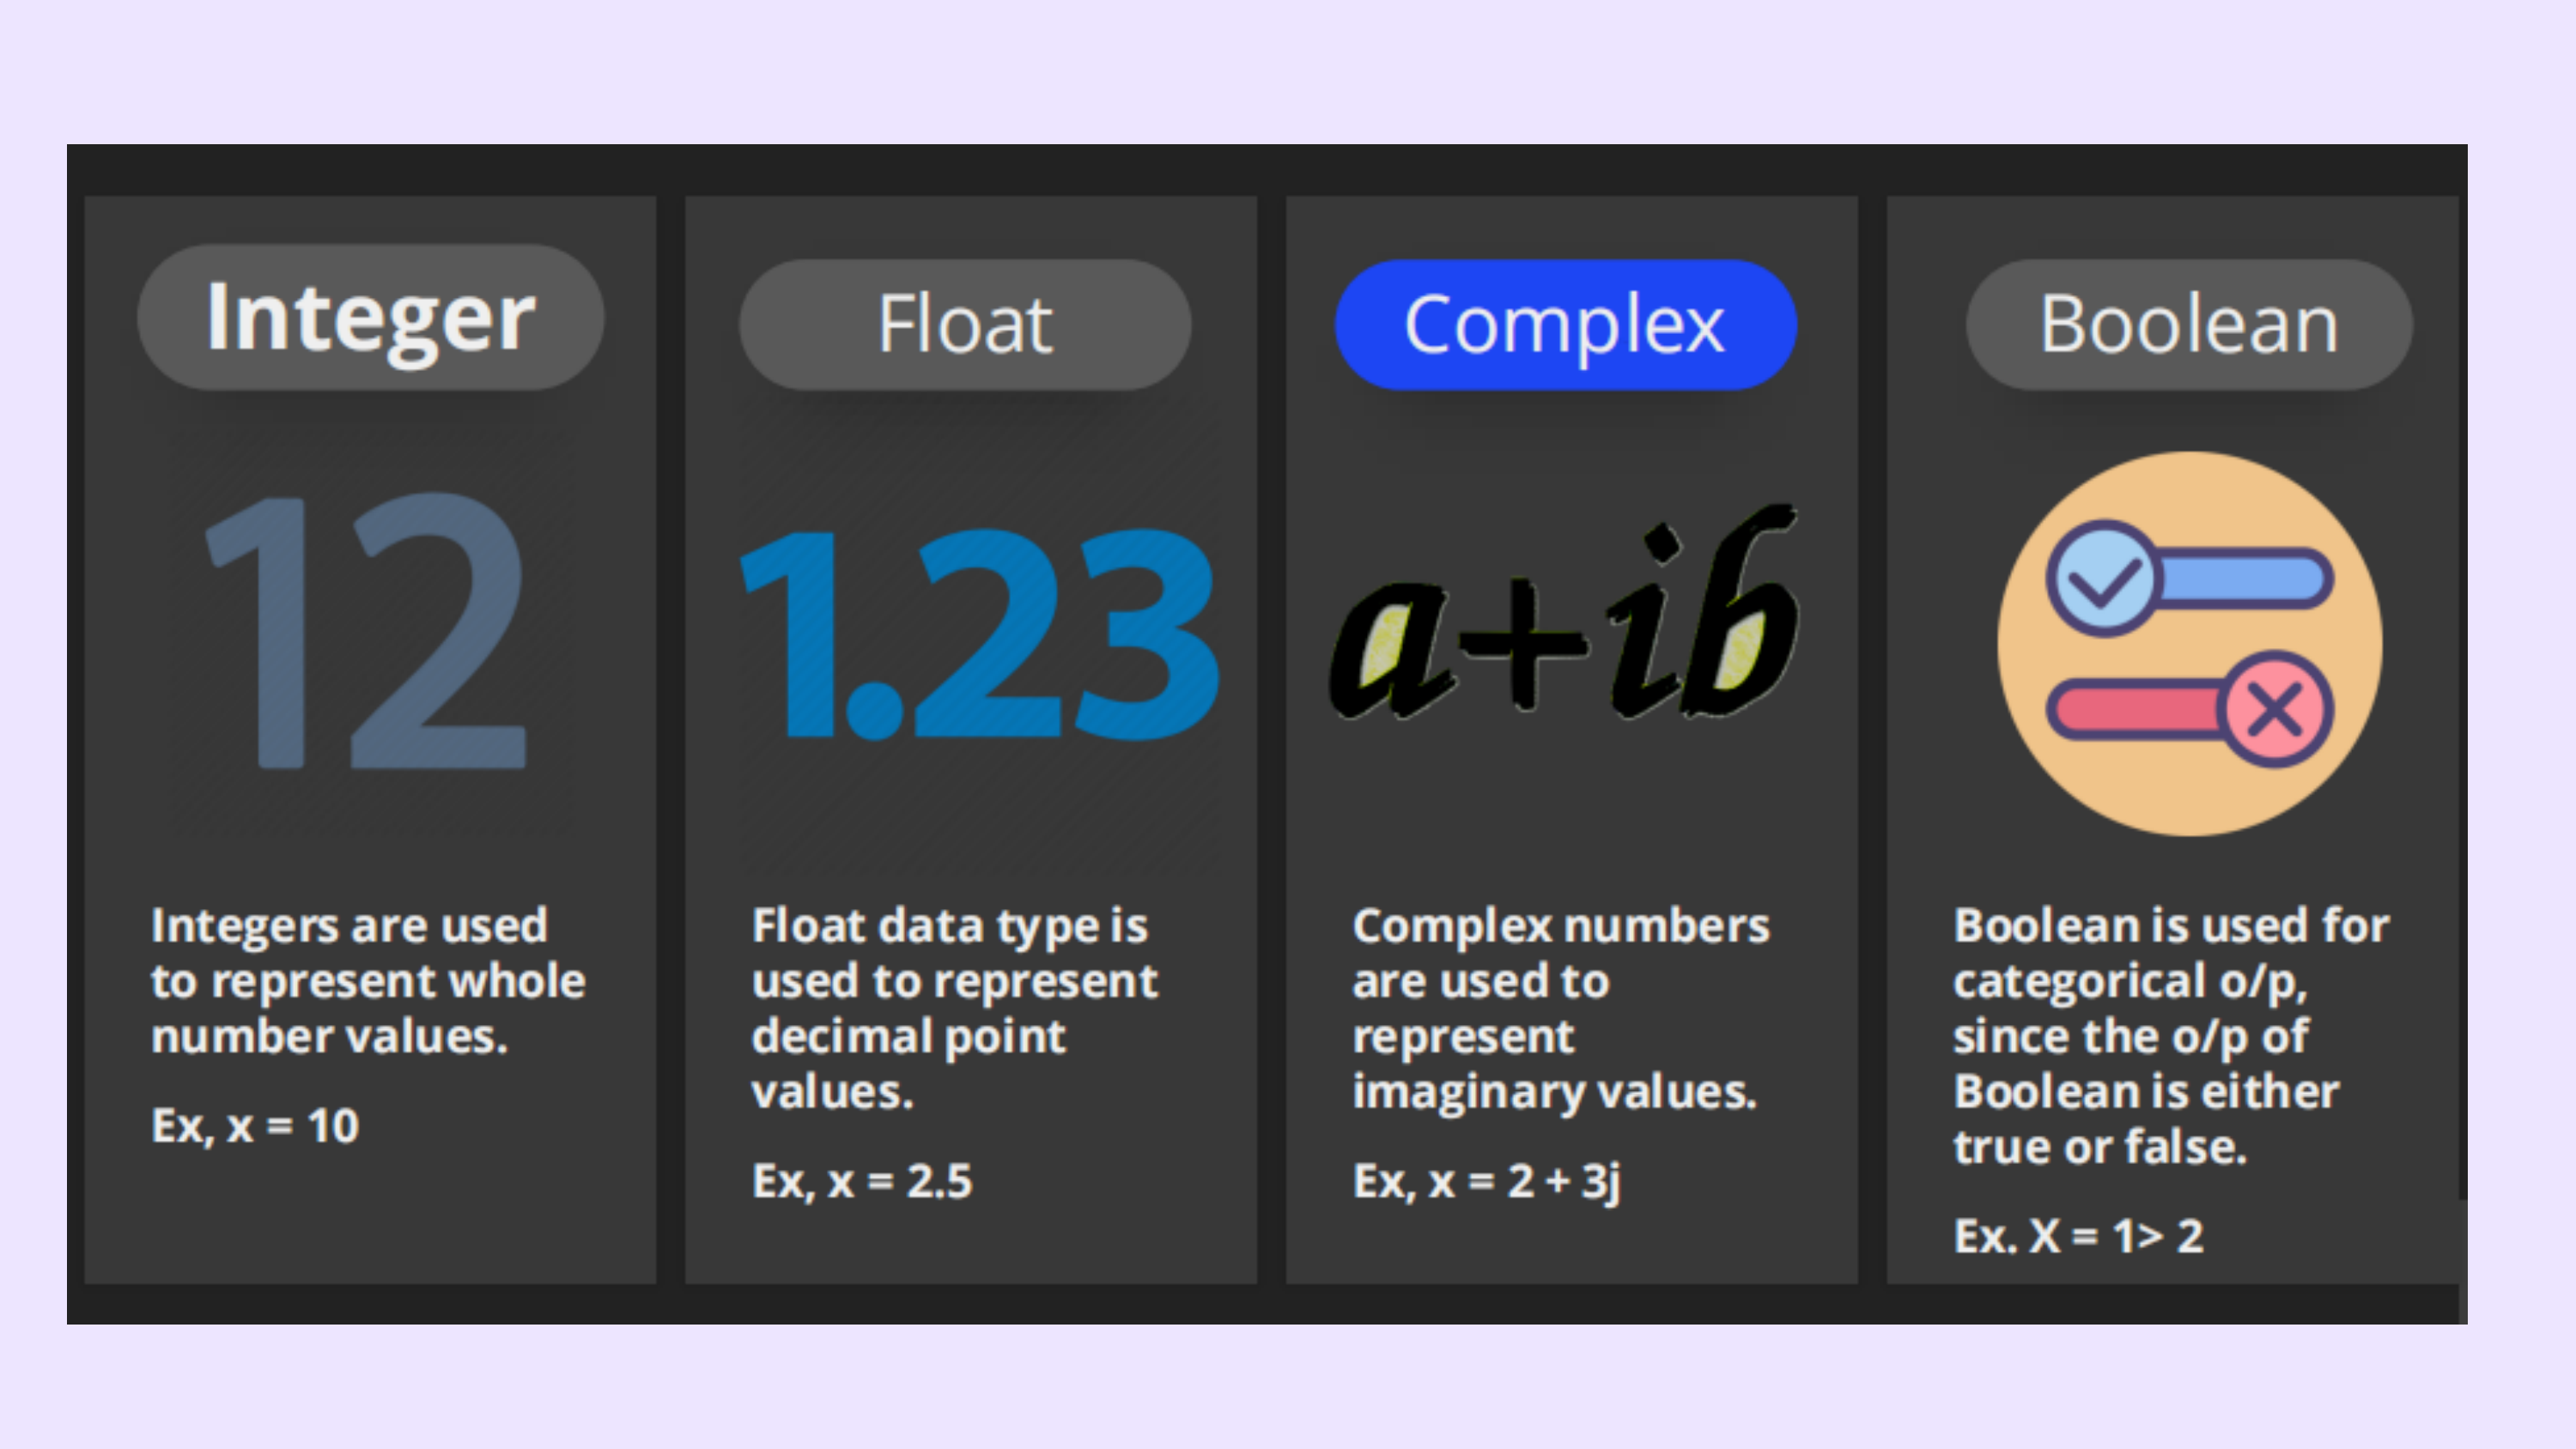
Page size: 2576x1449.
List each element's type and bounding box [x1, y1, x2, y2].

text_box [67, 144, 2468, 1325]
